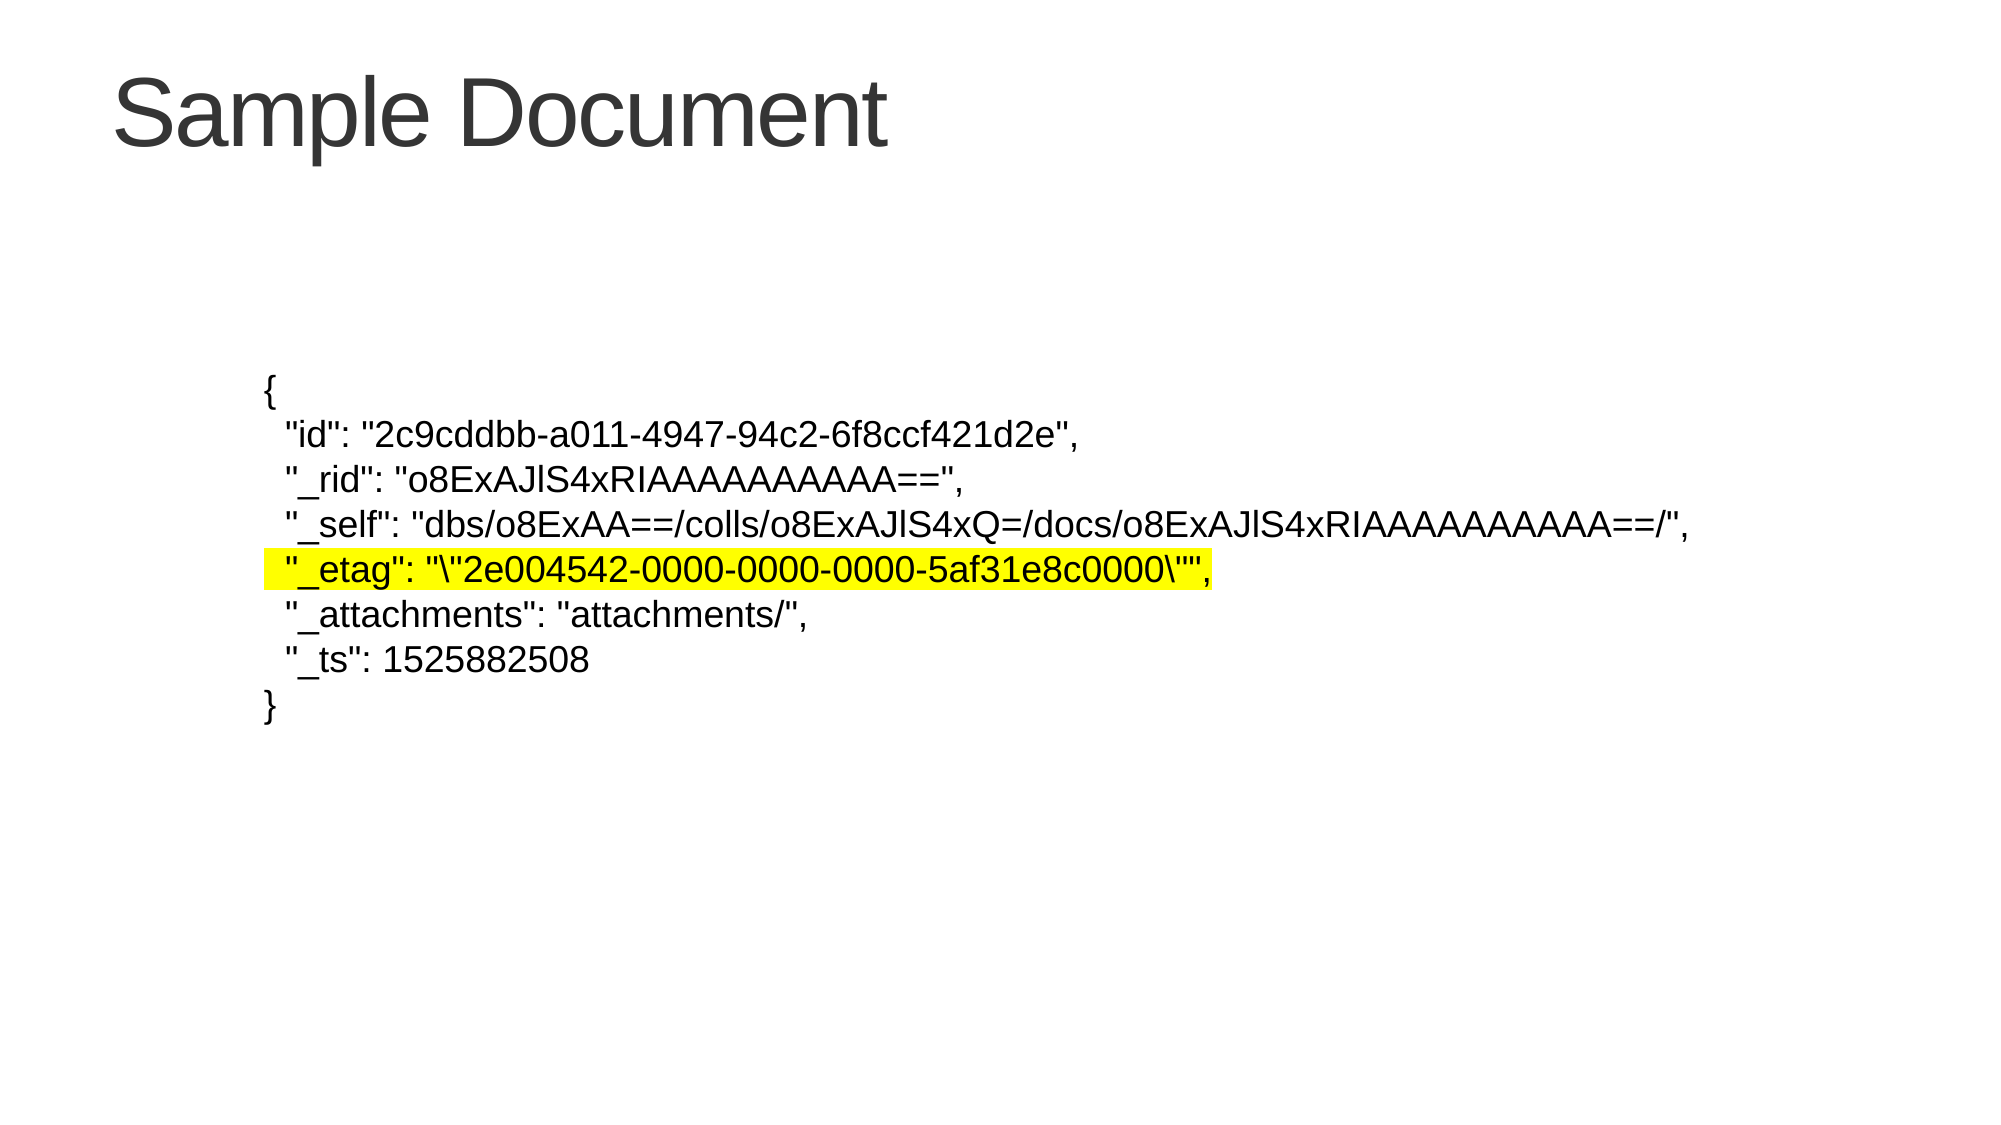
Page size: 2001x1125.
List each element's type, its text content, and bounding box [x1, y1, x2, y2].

text_box Sample Document [88, 47, 2000, 196]
text_box { "id": "2c9cddbb-a011-4947-94c2-6f8ccf421d2e", "_rid": "o8ExAJlS4xRIAAAAAAAAAA==", "_self": "dbs/o8ExAA==/colls/o8ExAJlS4xQ=/docs/o8ExAJlS4xRIAAAAAAAAAA==/", "_etag": "\"2e004542-0000-0000-0000-5af31e8c0000\"", "_attachments": "attachments/", "_ts": 1525882508 } [249, 357, 1707, 733]
